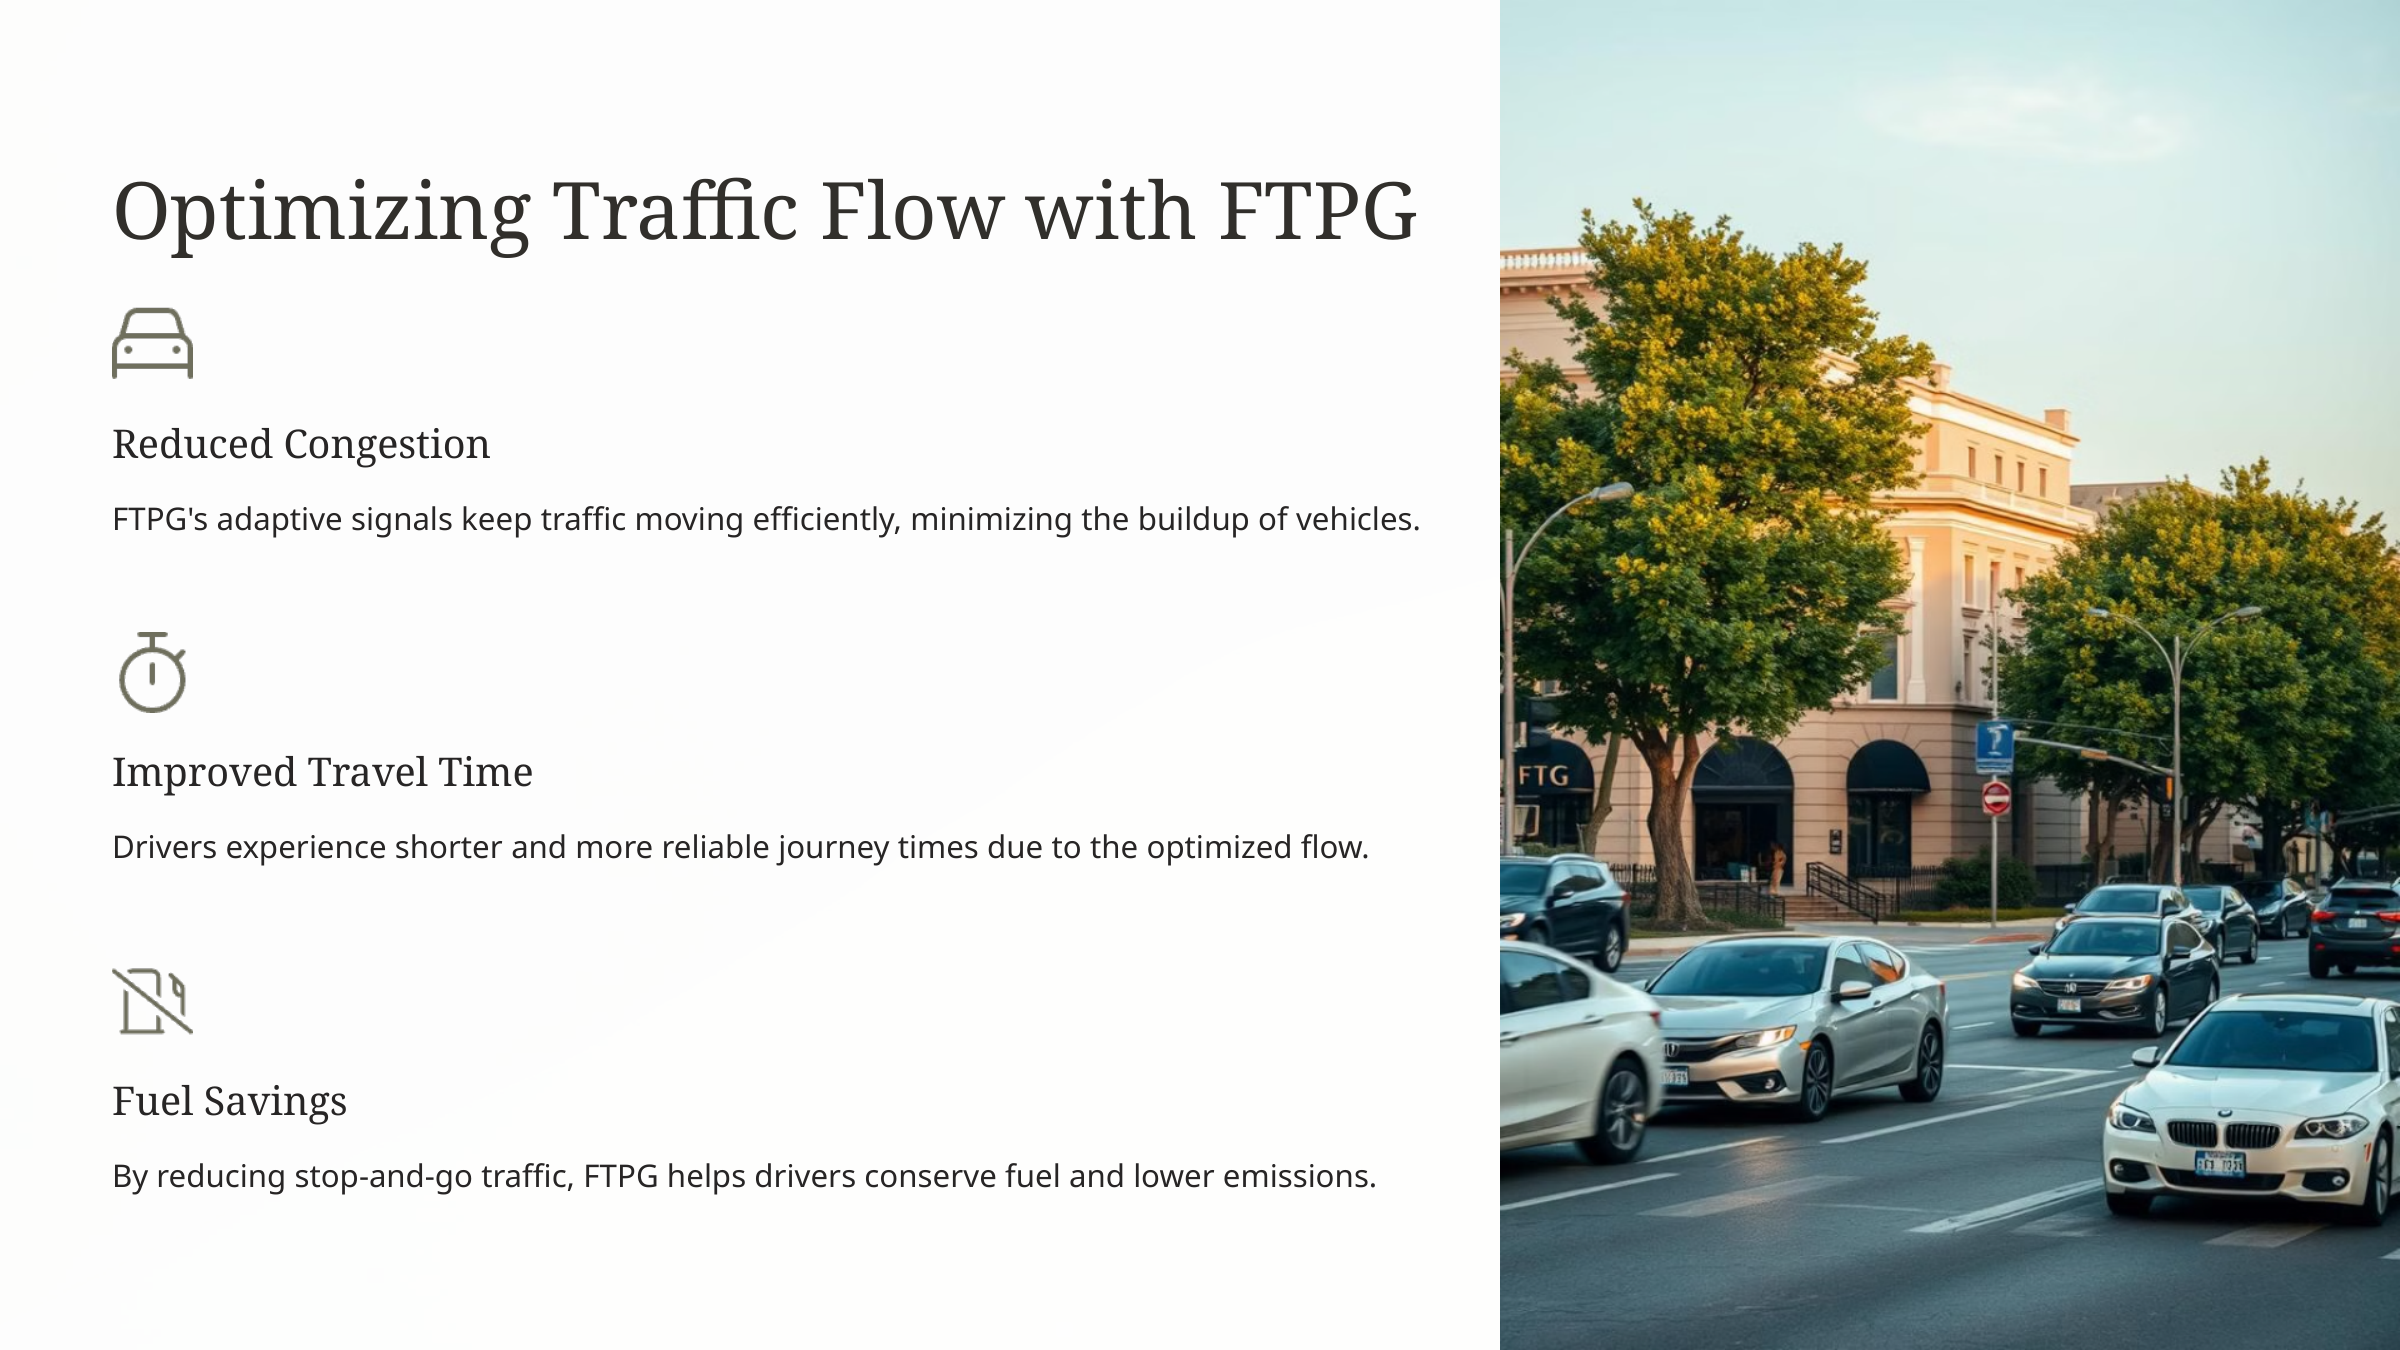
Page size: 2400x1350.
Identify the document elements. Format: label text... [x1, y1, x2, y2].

picture [112, 632, 193, 713]
text_box Reduced Congestion [112, 416, 513, 467]
text_box FTPG's adaptive signals keep traffic moving efficiently, minimizing the buildup of vehicles. [112, 485, 1388, 537]
text_box Improved Travel Time [112, 744, 513, 795]
picture [112, 303, 193, 384]
picture [112, 961, 193, 1042]
text_box By reducing stop-and-go traffic, FTPG helps drivers conserve fuel and lower emissions. [112, 1142, 1388, 1195]
text_box Optimizing Traffic Flow with FTPG [112, 155, 1357, 256]
picture [1499, 0, 2400, 1350]
text_box Fuel Savings [112, 1073, 513, 1124]
text_box Drivers experience shorter and more reliable journey times due to the optimized flow. [112, 814, 1388, 866]
